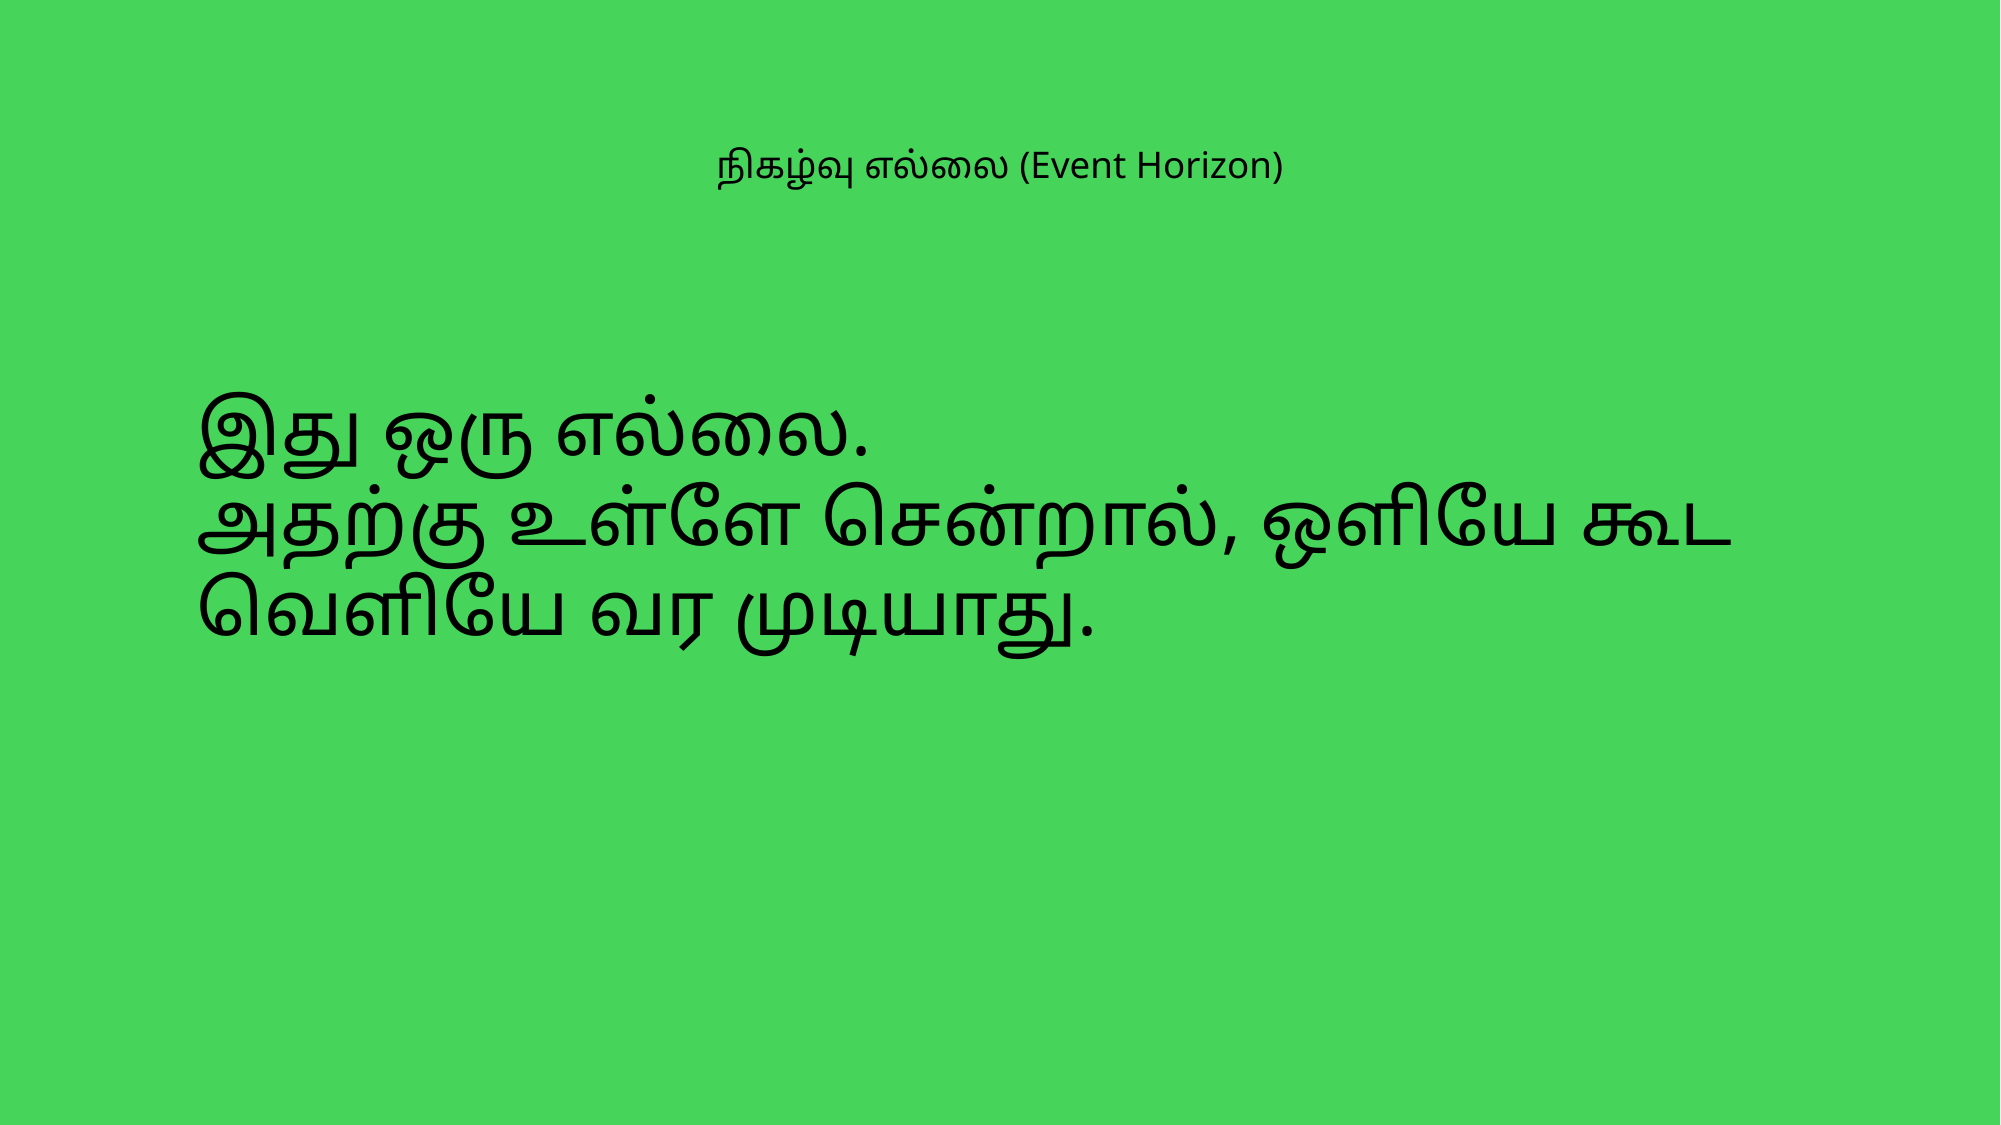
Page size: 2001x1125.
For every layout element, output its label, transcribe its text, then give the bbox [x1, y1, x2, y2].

text_box இது ஒரு எல்லை. அதற்கு உள்ளே சென்றால், ஒளியே கூட வெளியே வர முடியாது. [182, 373, 1881, 704]
title நிகழ்வு எல்லை (Event Horizon) [137, 59, 1863, 278]
